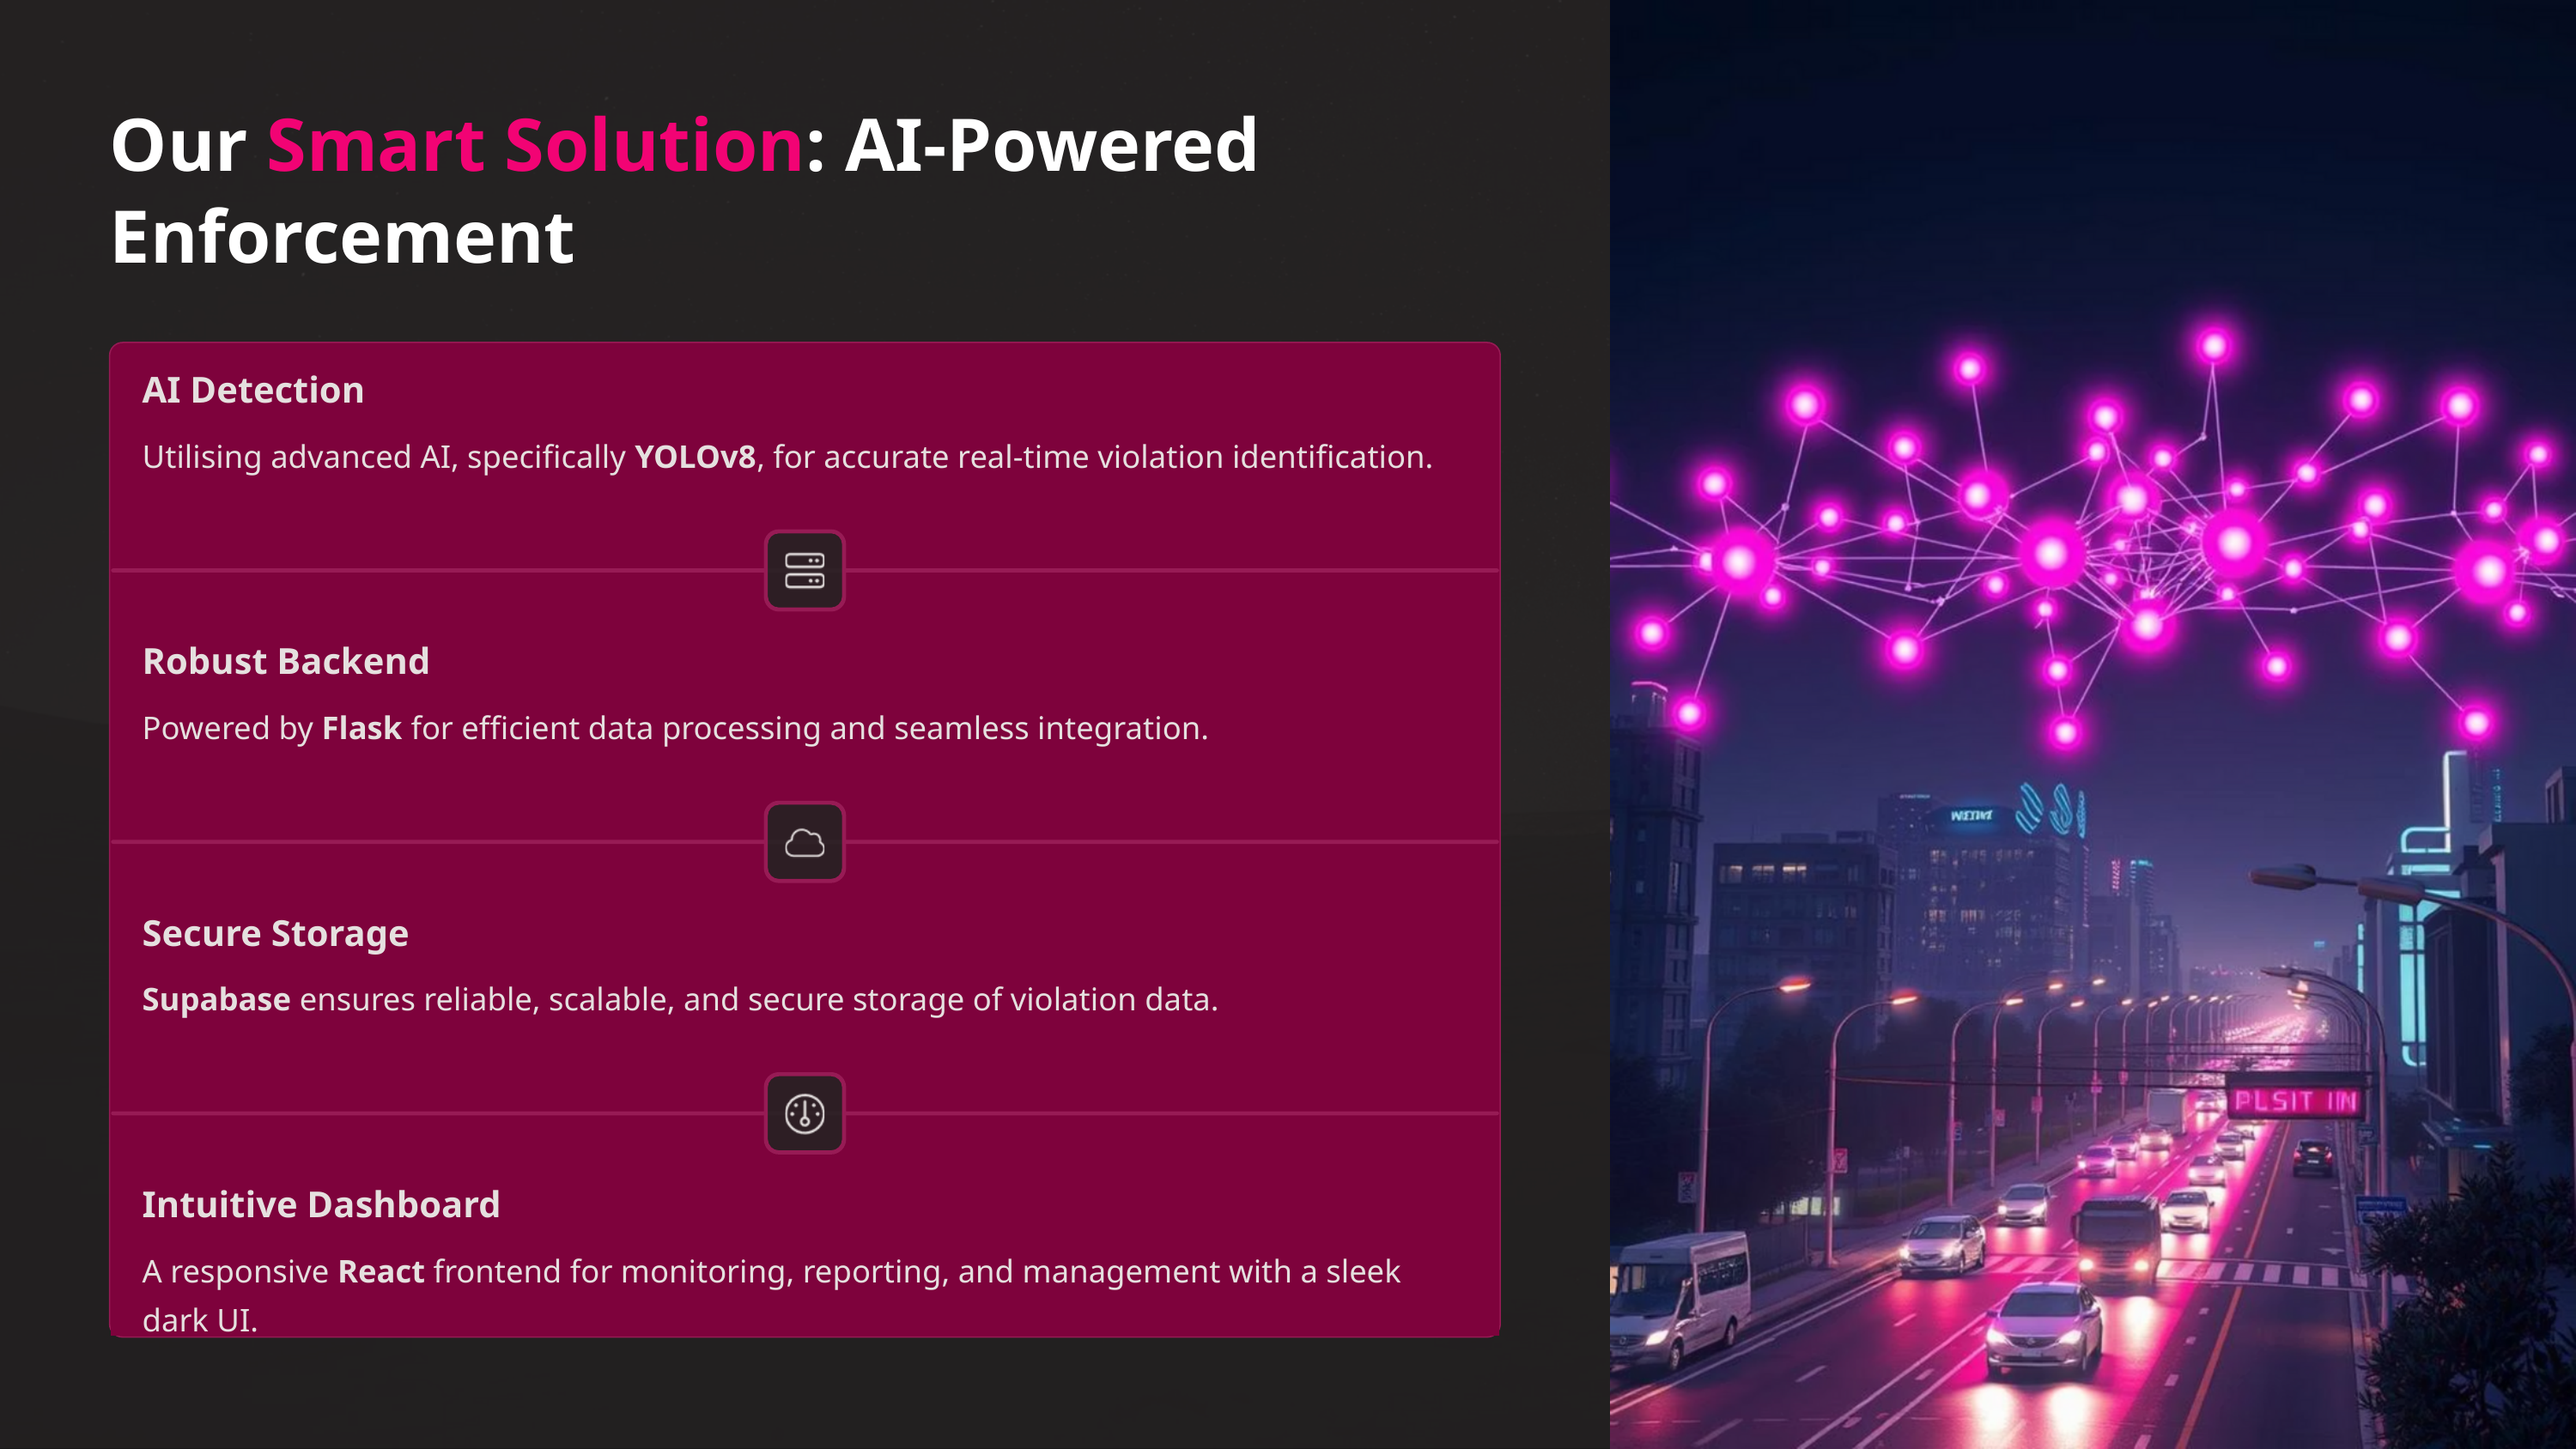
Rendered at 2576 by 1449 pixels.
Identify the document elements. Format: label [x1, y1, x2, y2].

text_box [0, 0, 1607, 1449]
text_box [111, 840, 759, 845]
text_box [111, 1124, 1499, 1337]
text_box [851, 1111, 1499, 1116]
text_box [785, 545, 825, 596]
text_box [111, 567, 759, 573]
text_box [851, 840, 1499, 845]
text_box [1609, 0, 2576, 1449]
text_box [111, 343, 1499, 567]
text_box [111, 854, 1499, 1108]
text_box [785, 816, 825, 867]
text_box [111, 1111, 759, 1116]
text_box [763, 529, 847, 612]
text_box [785, 1088, 825, 1138]
text_box [763, 800, 847, 883]
text_box [851, 567, 1499, 573]
text_box [111, 582, 1499, 838]
text_box [763, 1071, 847, 1155]
